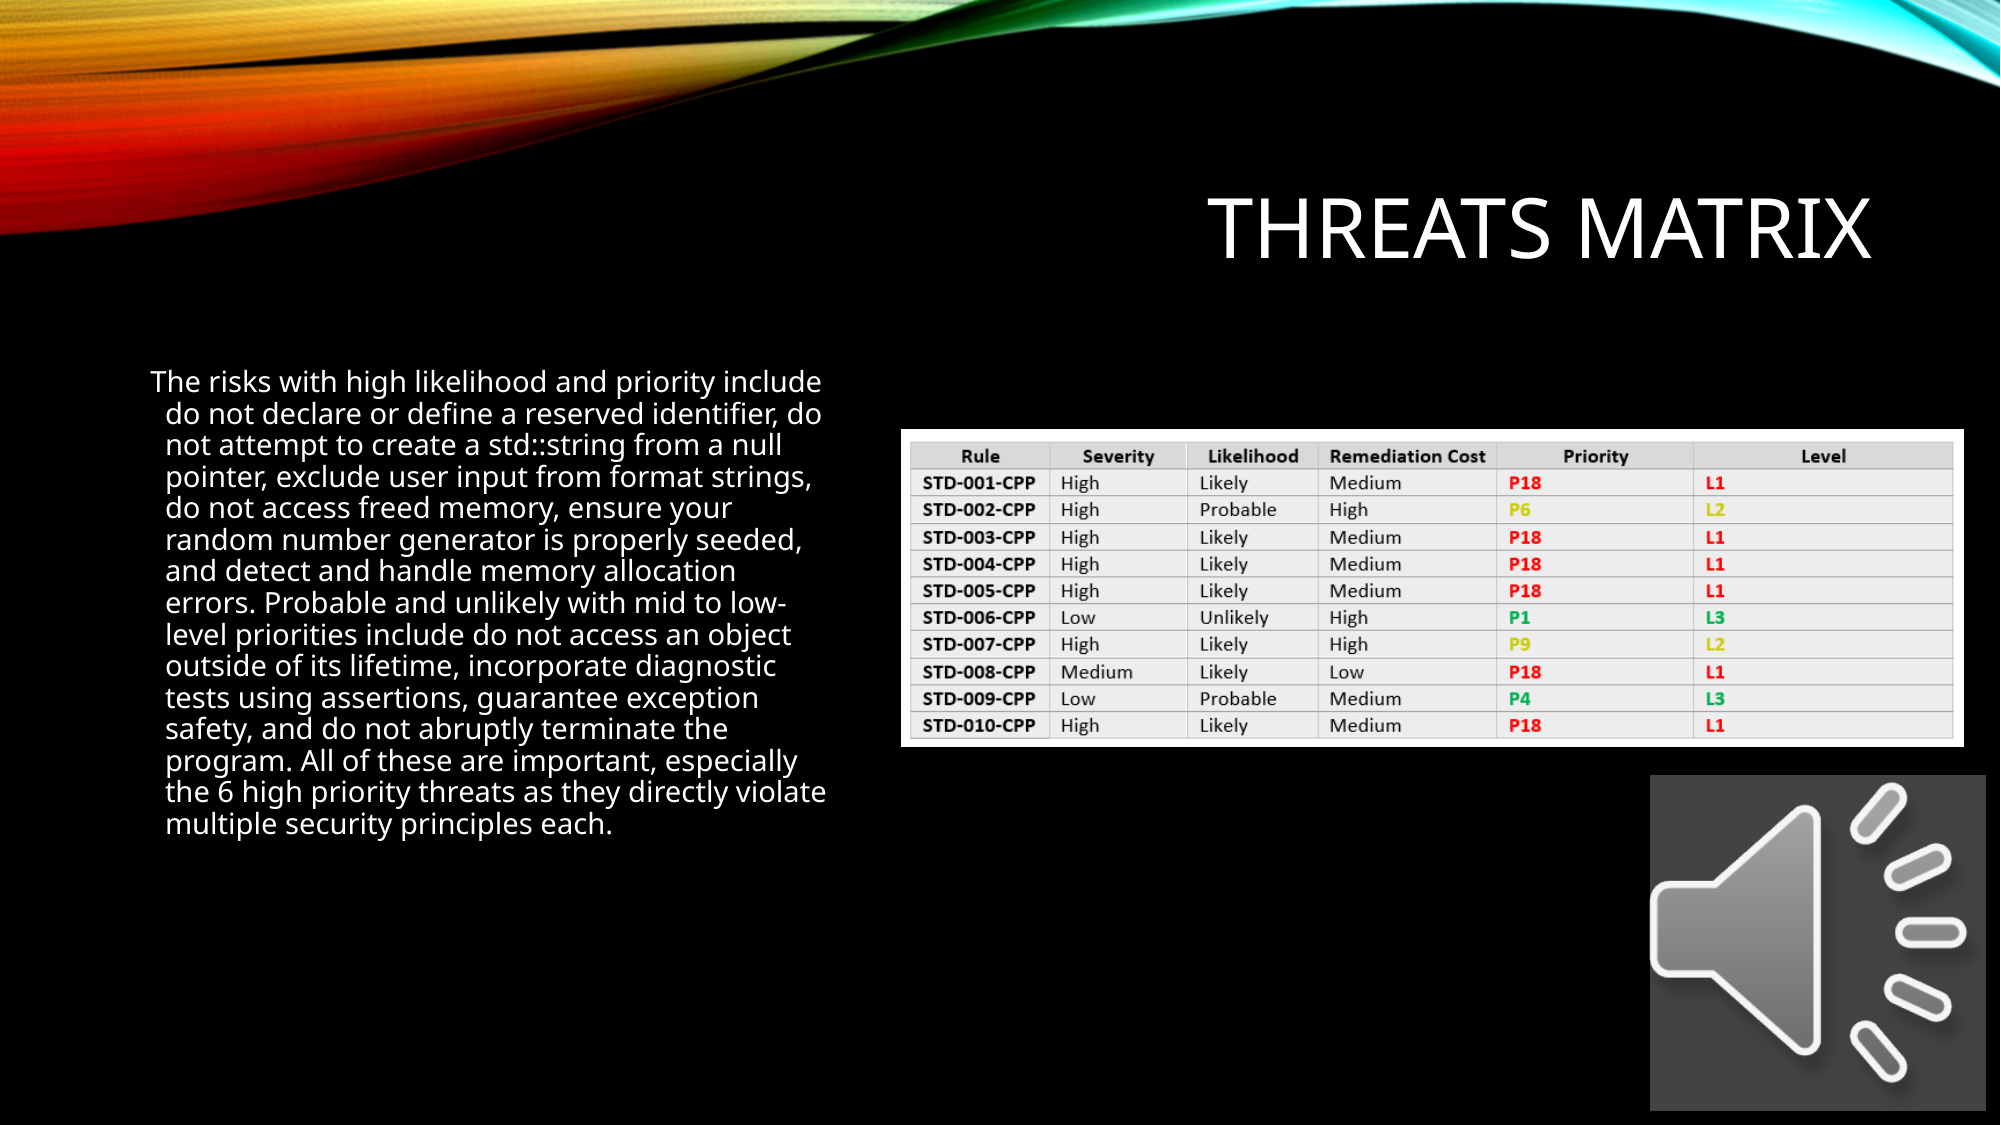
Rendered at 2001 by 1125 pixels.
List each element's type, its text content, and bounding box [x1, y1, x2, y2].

picture [901, 429, 1964, 748]
picture [1648, 773, 1987, 1112]
title THREATS MATRIX [474, 125, 1888, 338]
picture [0, 0, 2000, 237]
list The risks with high likelihood and priority include do not declare or define a reserved identifier, do not attempt to create a std::string from a null pointer, exclude user input from format strings, do not access freed memory, ensure your random number generator is properly seeded, and detect and handle memory allocation errors. Probable and unlikely with mid to low-level priorities include do not access an object outside of its lifetime, incorporate diagnostic tests using assertions, guarantee exception safety, and do not abruptly terminate the program. All of these are important, especially the 6 high priority threats as they directly violate multiple security principles each. [112, 360, 843, 1021]
